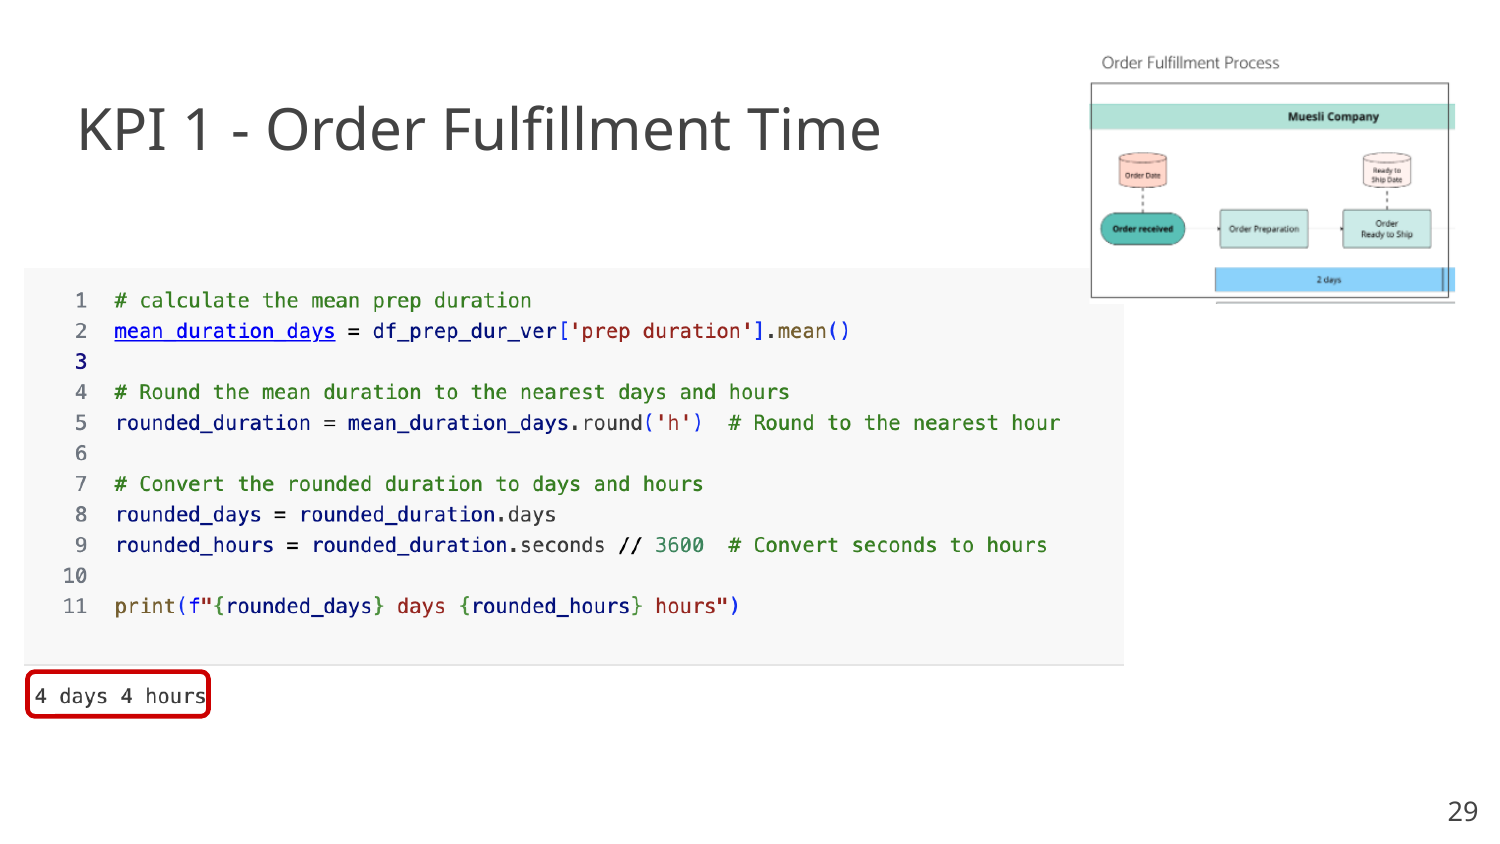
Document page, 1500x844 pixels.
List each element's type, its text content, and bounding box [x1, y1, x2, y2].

slide_number ‹#› [1403, 779, 1494, 844]
picture [24, 49, 1456, 742]
title KPI 1 - Order Fulfillment Time [61, 77, 994, 142]
